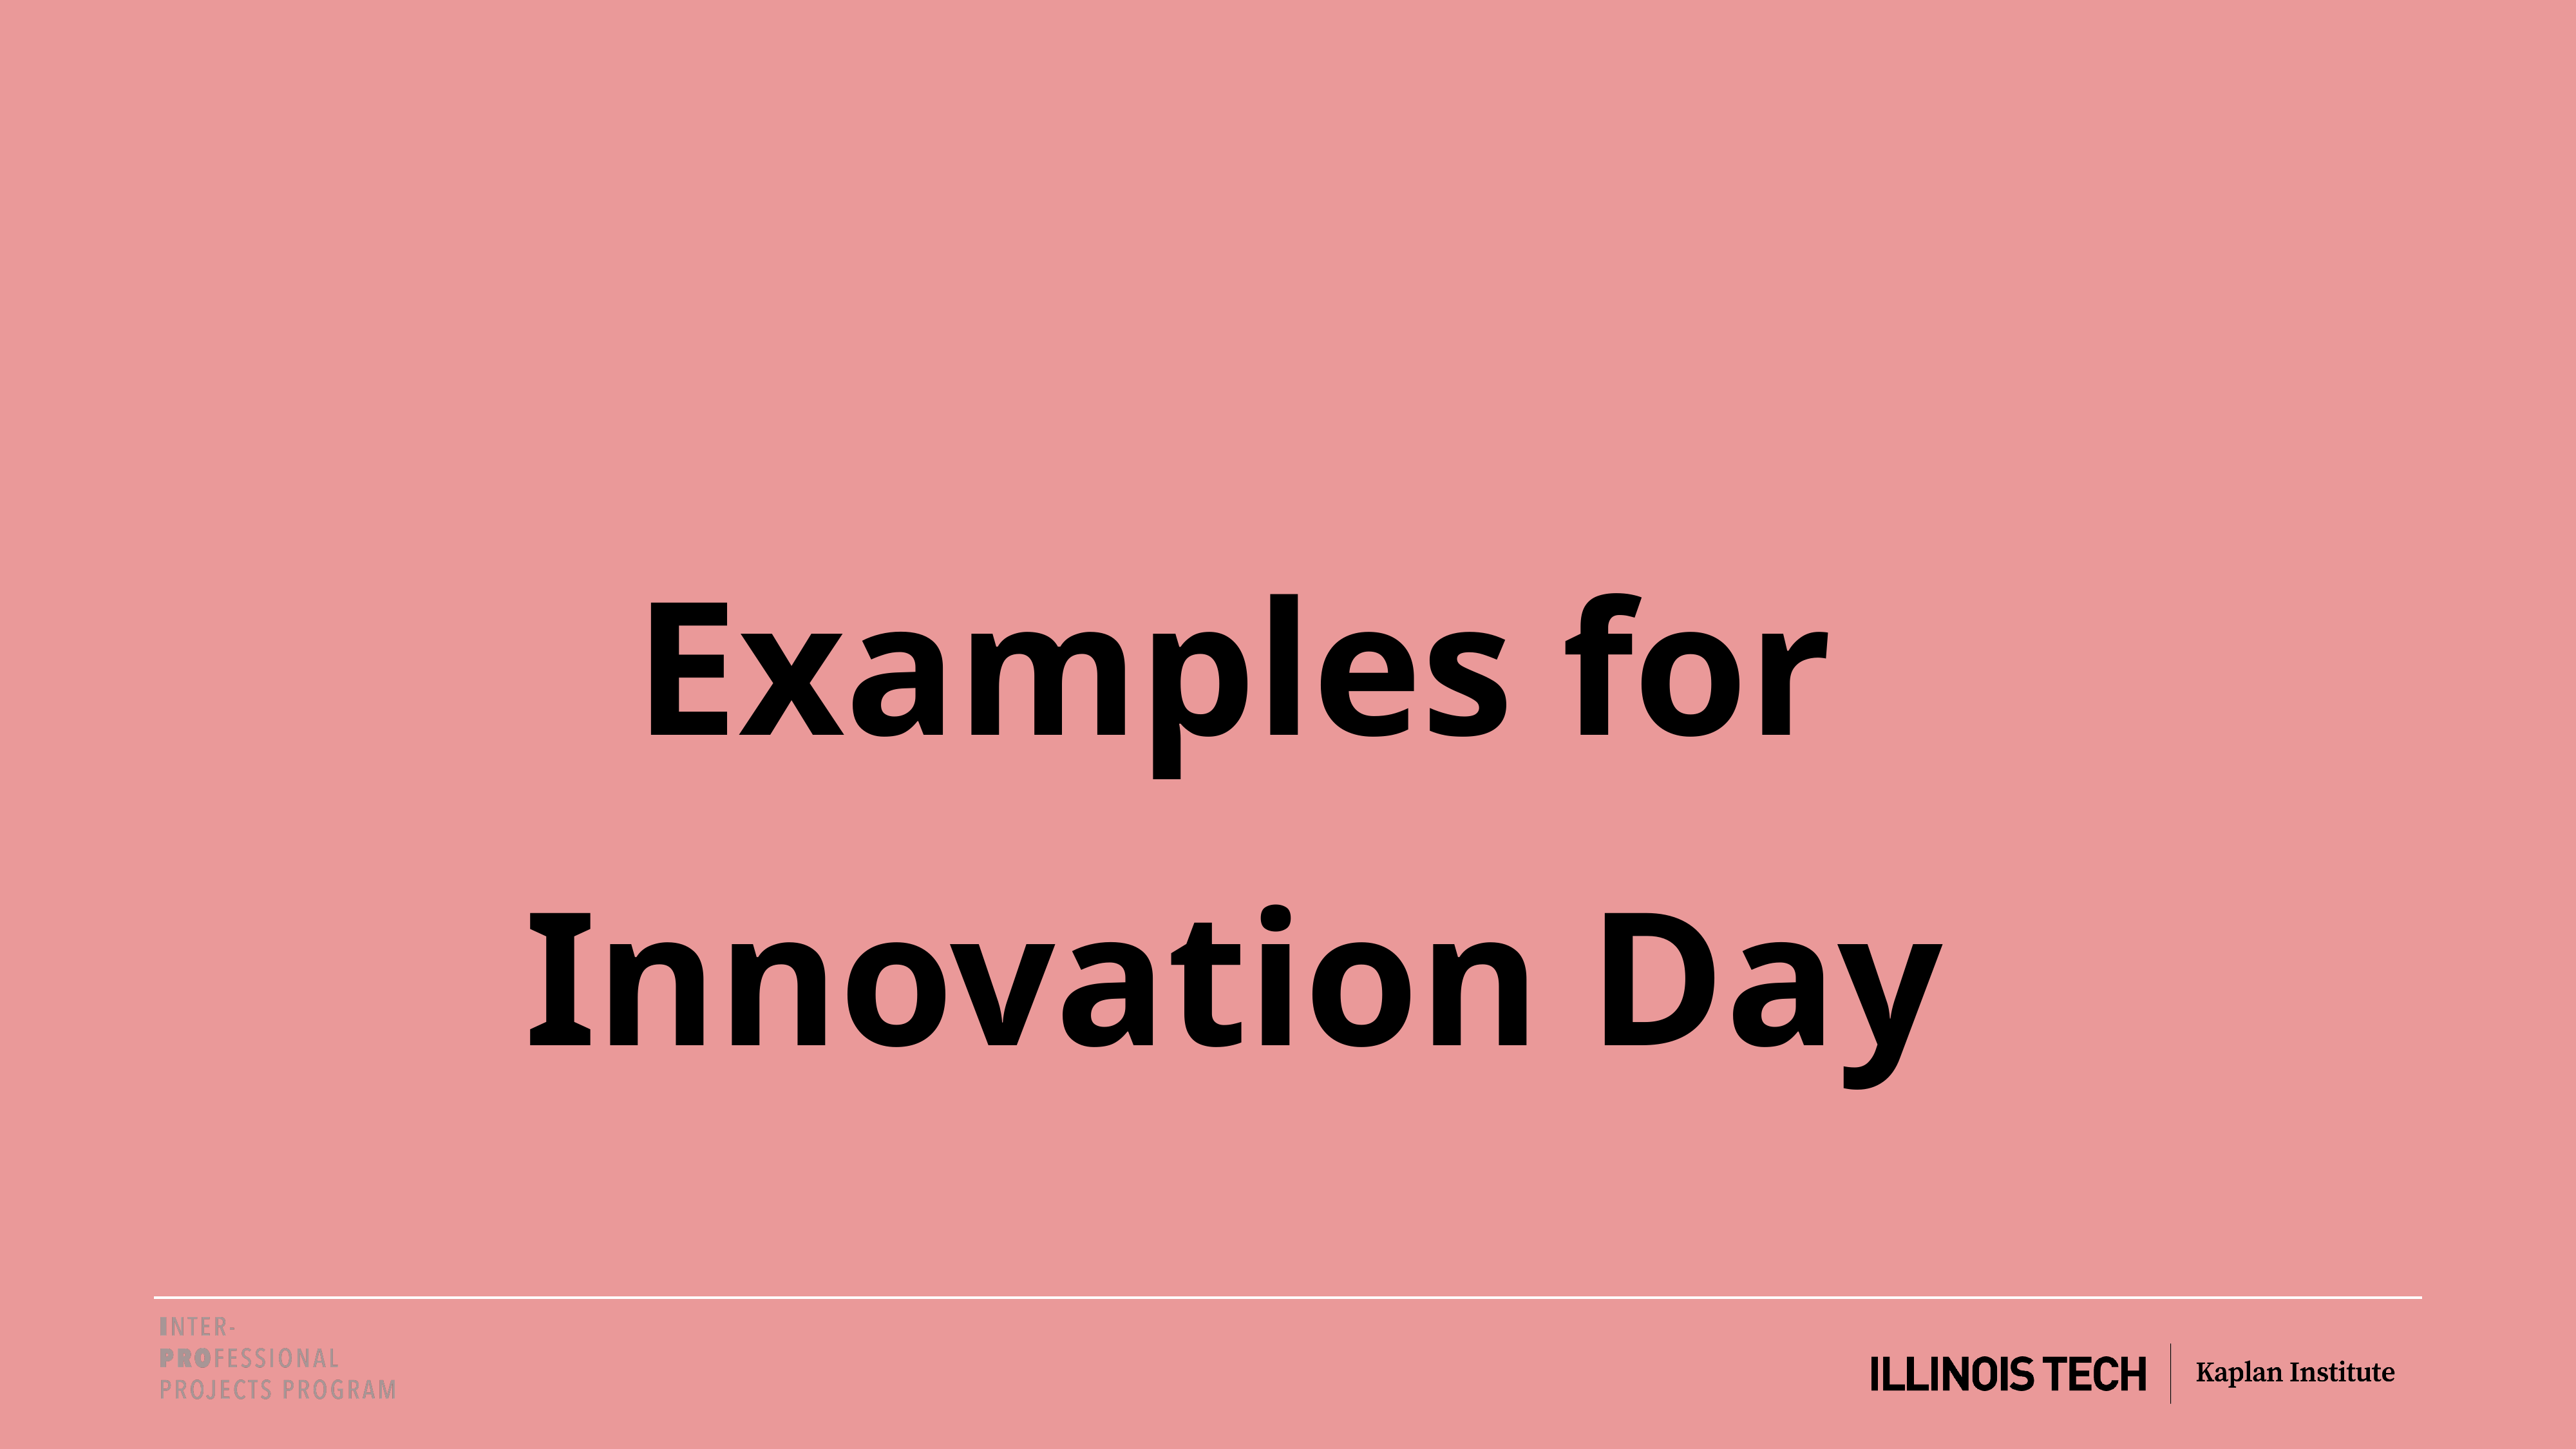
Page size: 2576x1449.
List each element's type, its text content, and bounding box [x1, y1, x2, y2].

text_box Examples for Innovation Day [478, 455, 1989, 1089]
picture [1849, 1326, 2420, 1417]
